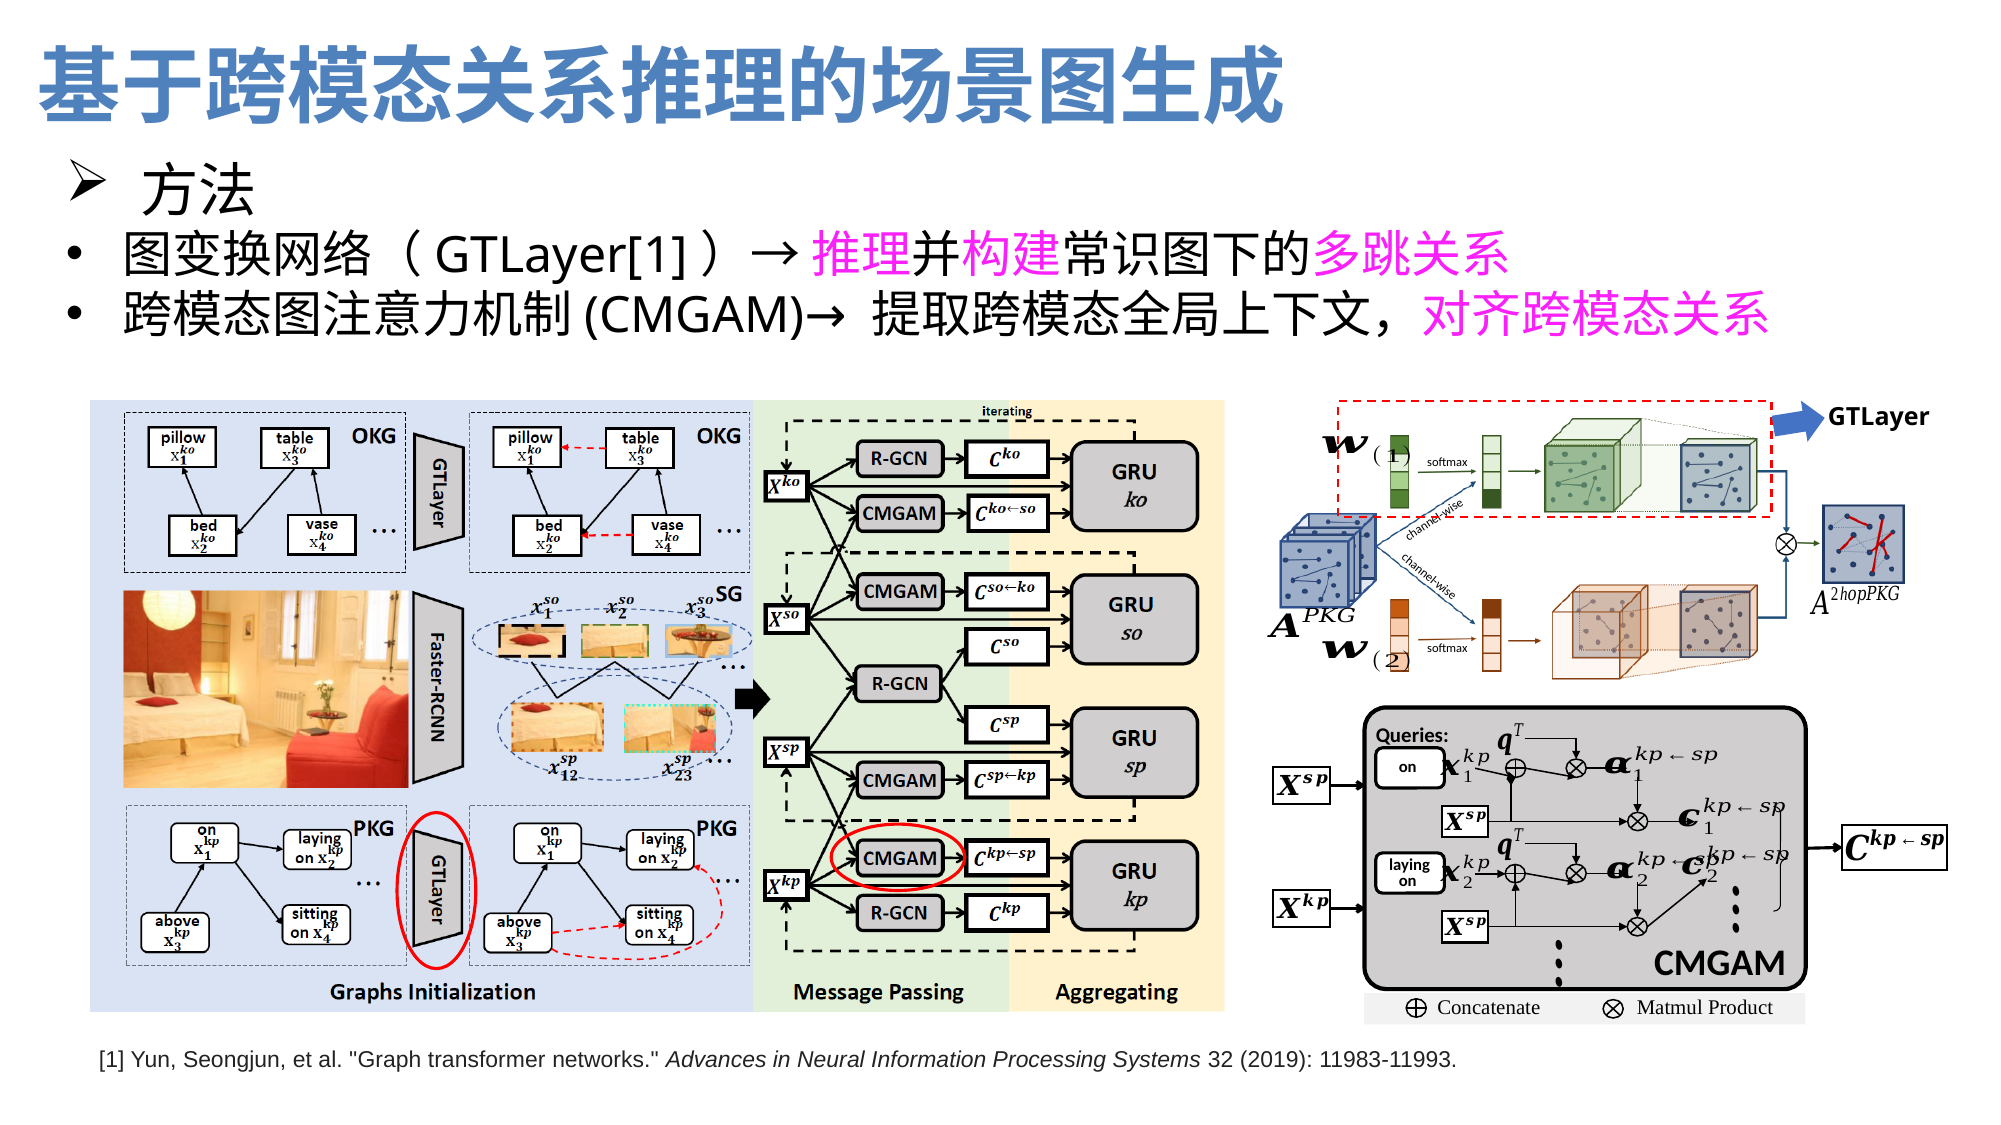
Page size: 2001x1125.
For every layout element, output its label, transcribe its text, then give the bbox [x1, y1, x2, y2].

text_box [84, 397, 1225, 1013]
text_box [1274, 707, 1947, 1029]
text_box [1] Yun, Seongjun, et al. "Graph transformer networks." Advances in Neural Information Processing Systems 32 (2019): 11983-11993. [84, 1037, 1960, 1080]
text_box 方法 图变换网络（GTLayer[1]）→ 推理并构建常识图下的多跳关系 跨模态图注意力机制(CMGAM)→ 提取跨模态全局上下文，对齐跨模态关系 [51, 145, 1879, 350]
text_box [1265, 393, 1947, 683]
text_box 基于跨模态关系推理的场景图生成 [0, 0, 2000, 144]
